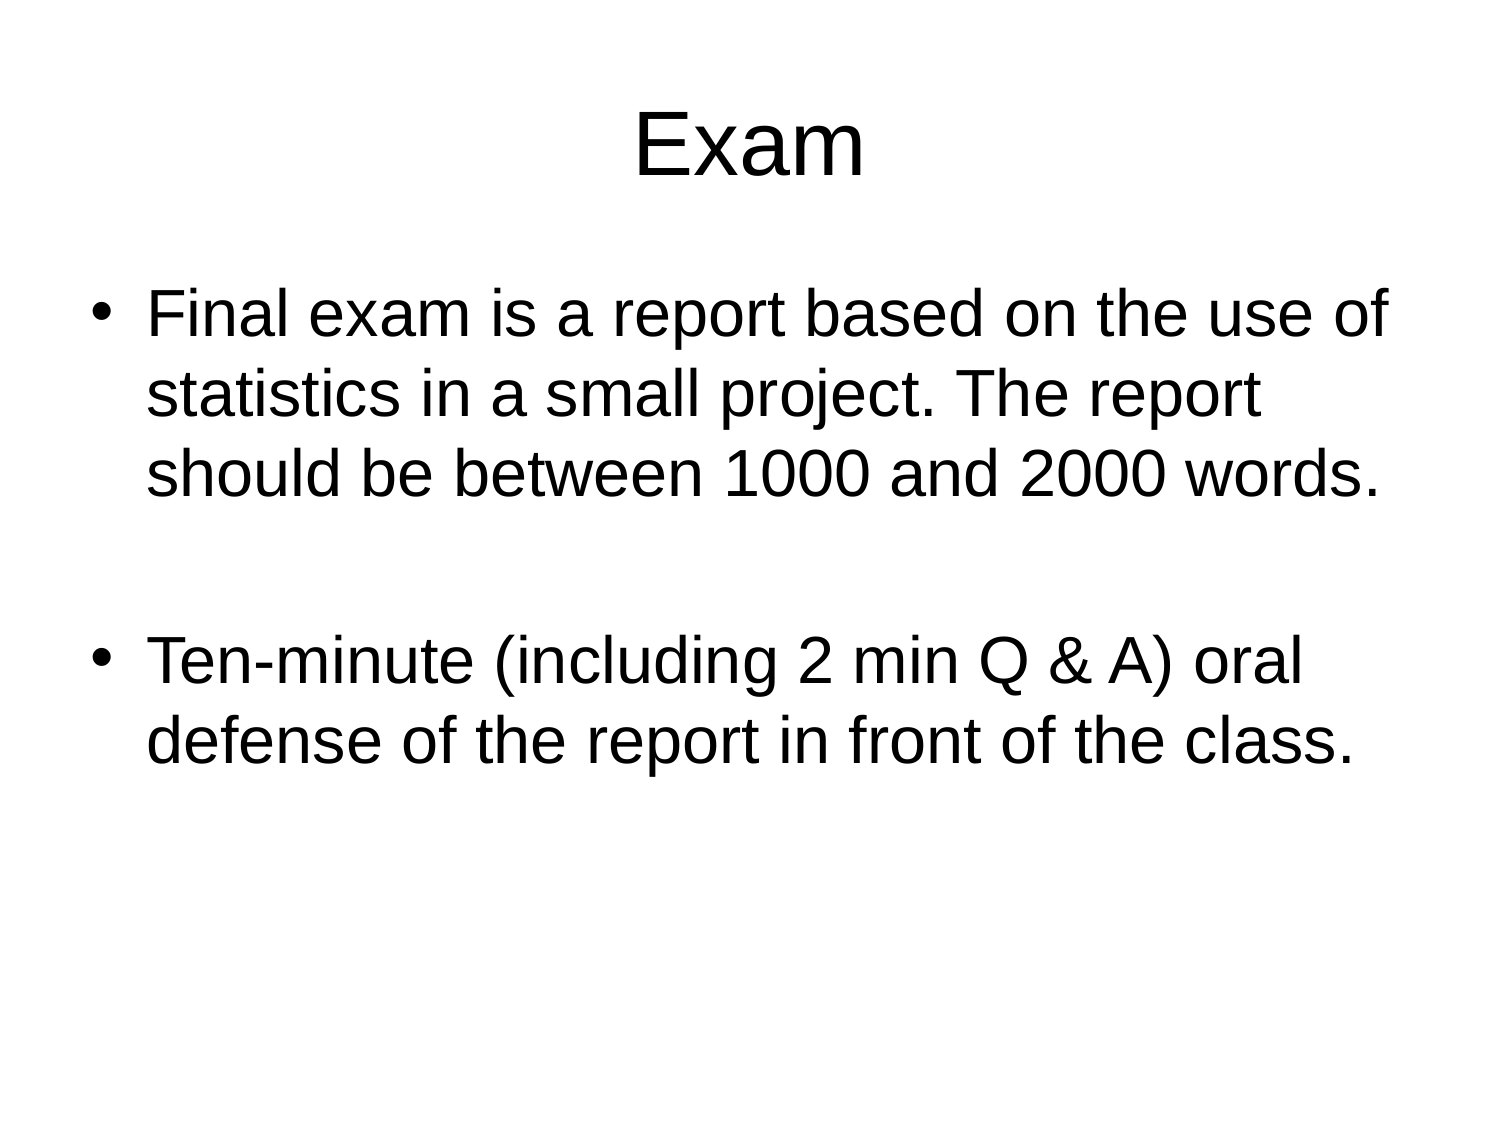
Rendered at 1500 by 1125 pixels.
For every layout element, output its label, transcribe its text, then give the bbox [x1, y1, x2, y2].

list Final exam is a report based on the use of statistics in a small project. The report should be between 1000 and 2000 words. Ten-minute (including 2 min Q & A) oral defense of the report in front of the class. [75, 262, 1425, 1005]
title Exam [75, 45, 1425, 233]
